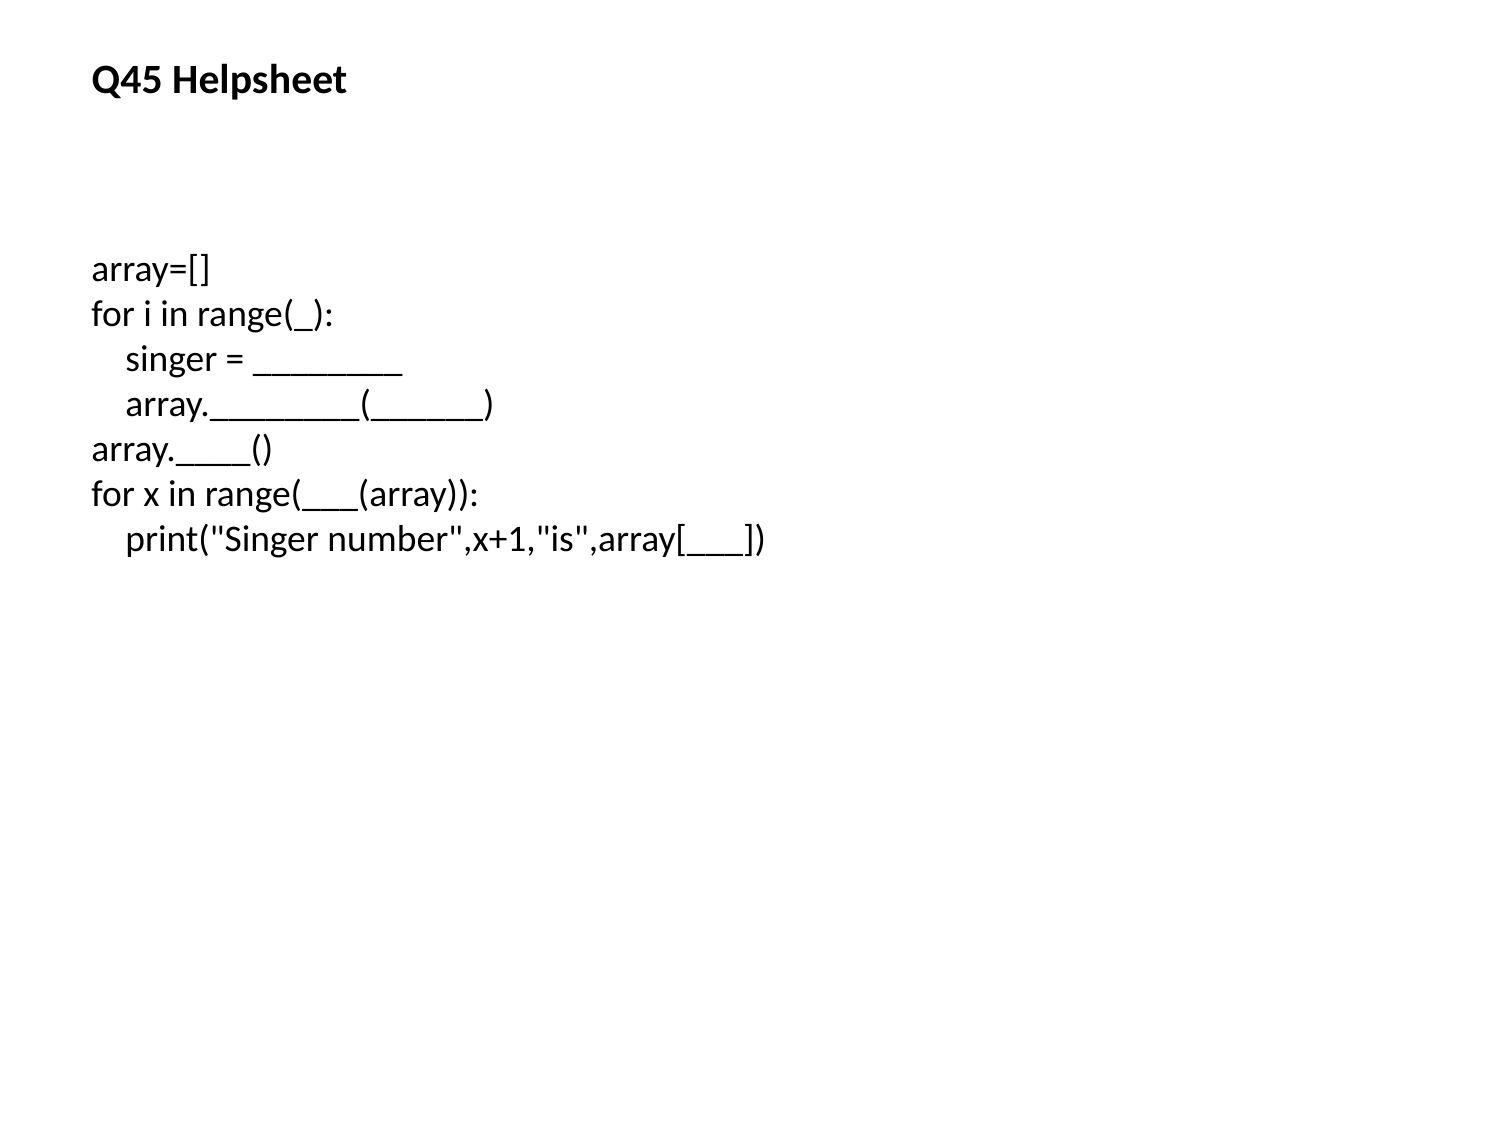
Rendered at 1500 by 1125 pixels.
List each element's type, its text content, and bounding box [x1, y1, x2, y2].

text_box array=[] for i in range(_): singer = ________ array.________(______) array.____() for x in range(___(array)): print("Singer number",x+1,"is",array[___]) [76, 236, 1424, 567]
list Q45 Helpsheet [76, 42, 1427, 786]
